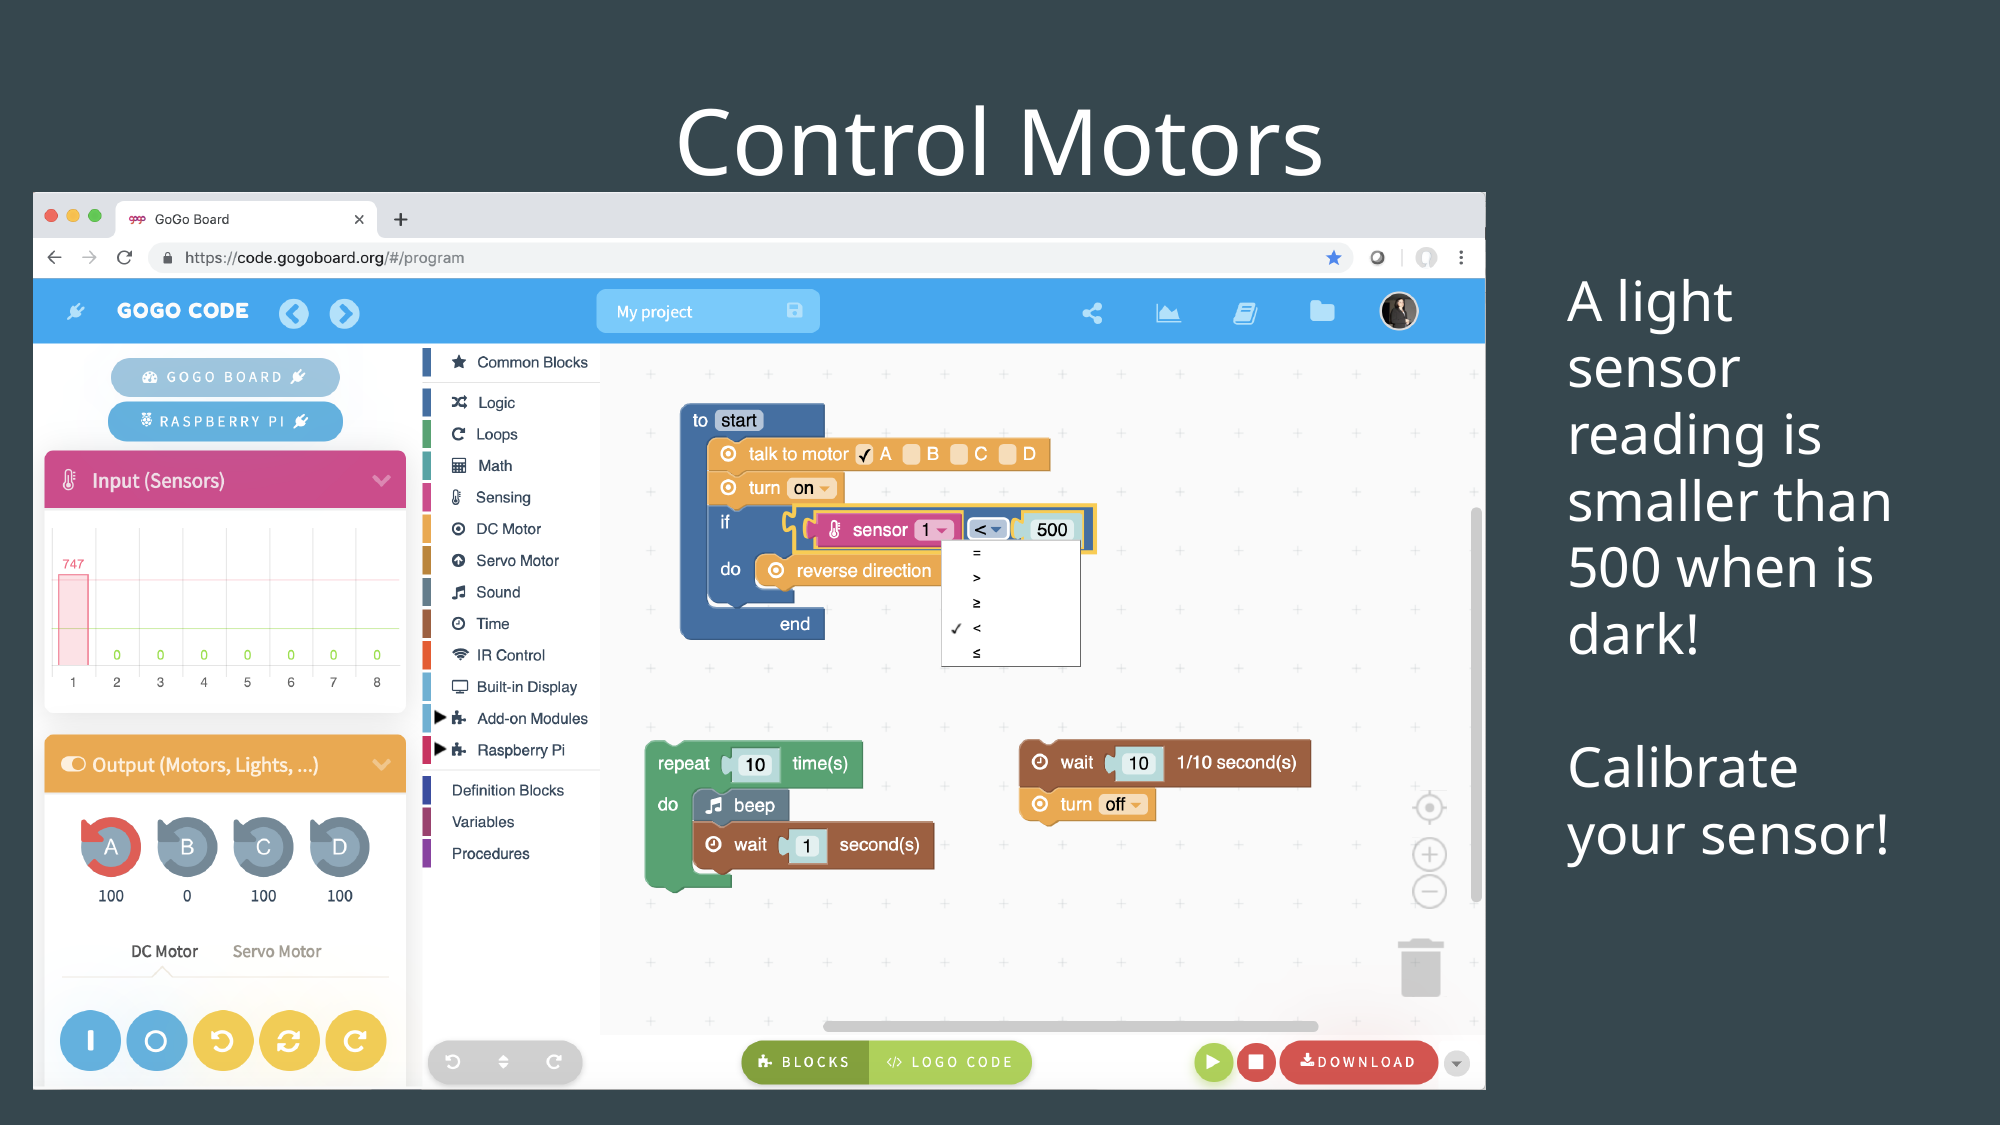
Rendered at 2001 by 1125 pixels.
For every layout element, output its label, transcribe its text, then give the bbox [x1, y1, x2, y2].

title Control Motors [99, 45, 1900, 233]
text_box A light sensor reading is smaller than 500 when is dark! Calibrate your sensor! [1552, 258, 1926, 873]
picture [32, 192, 1486, 1090]
